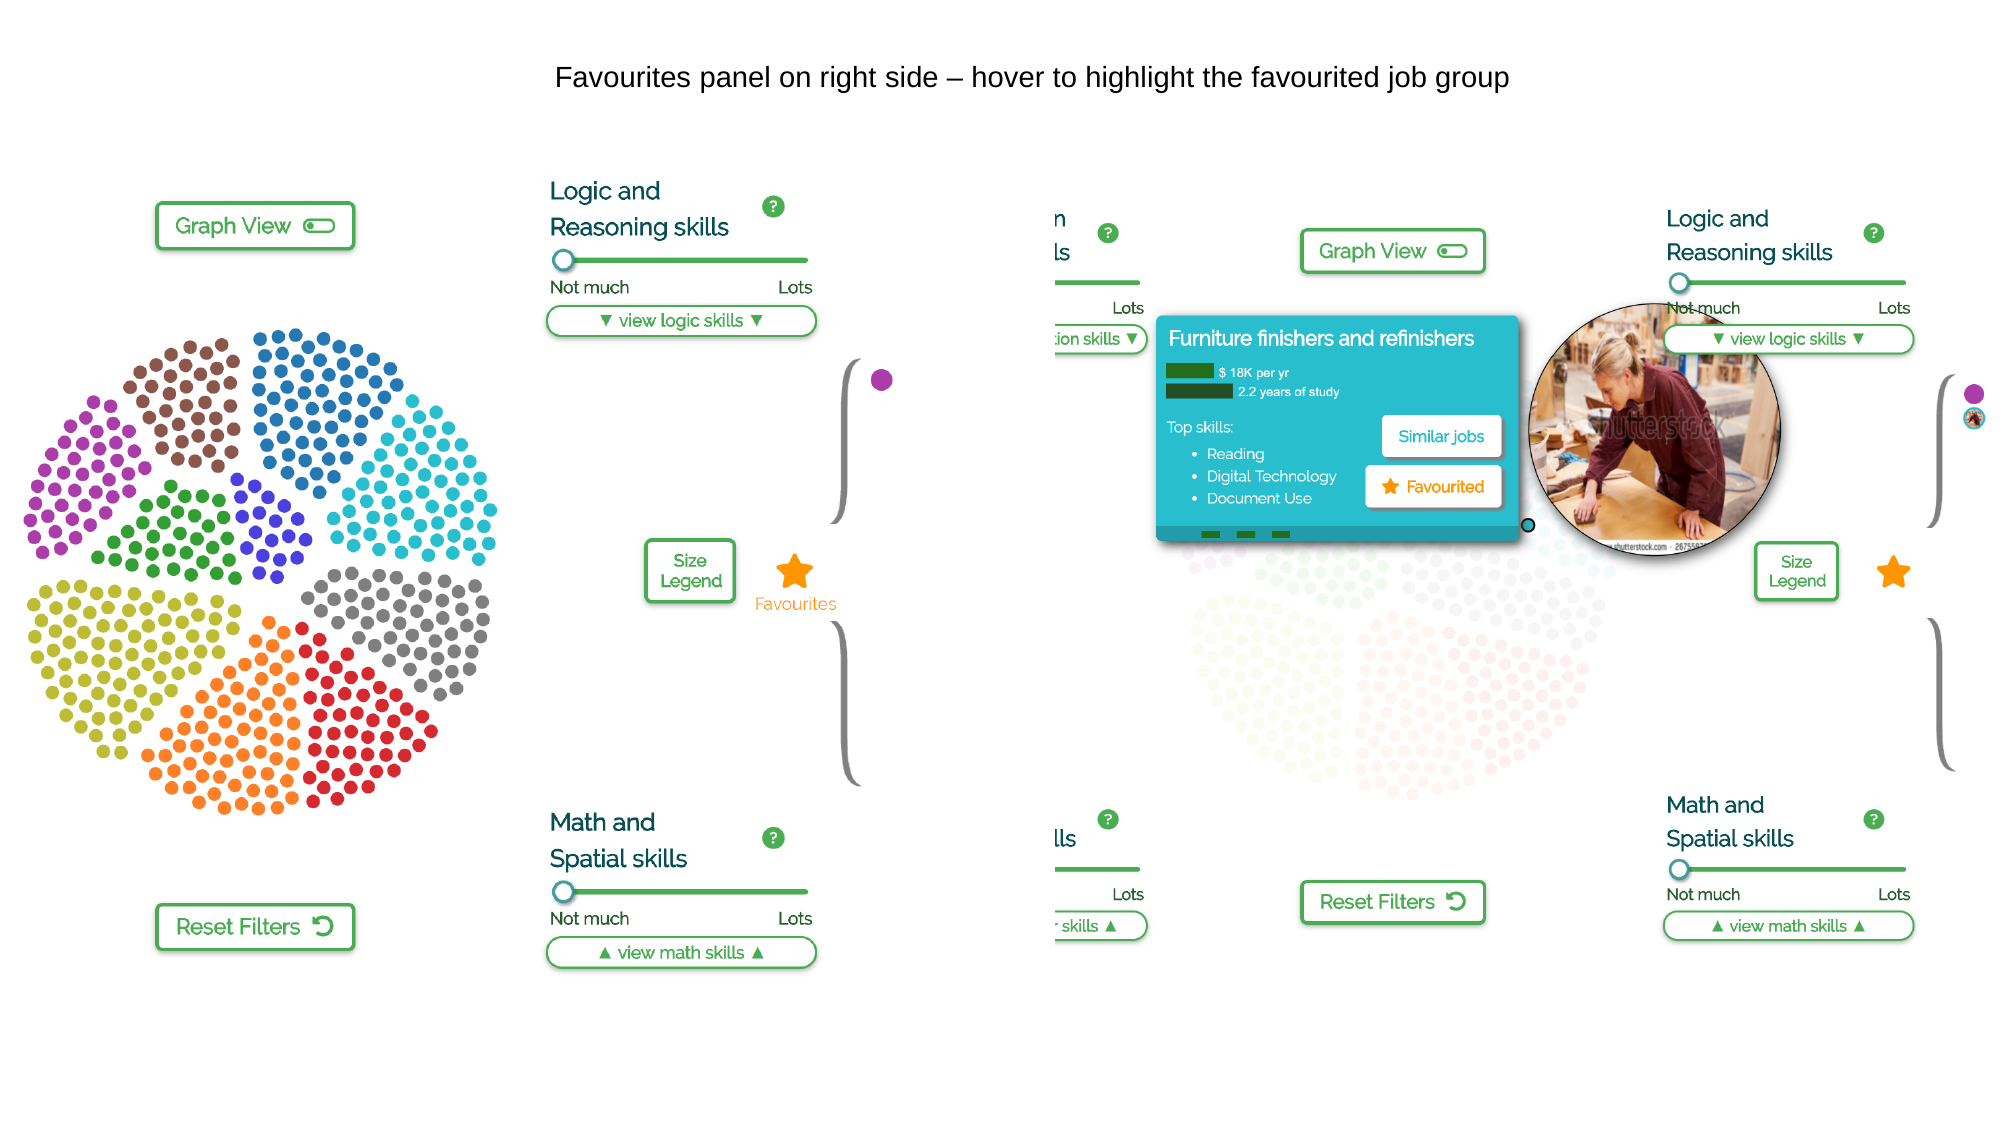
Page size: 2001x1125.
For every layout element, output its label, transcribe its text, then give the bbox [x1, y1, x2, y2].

picture [1054, 203, 2000, 1012]
text_box Favourites panel on right side – hover to highlight the favourited job group [539, 51, 1903, 101]
picture [0, 142, 913, 1011]
